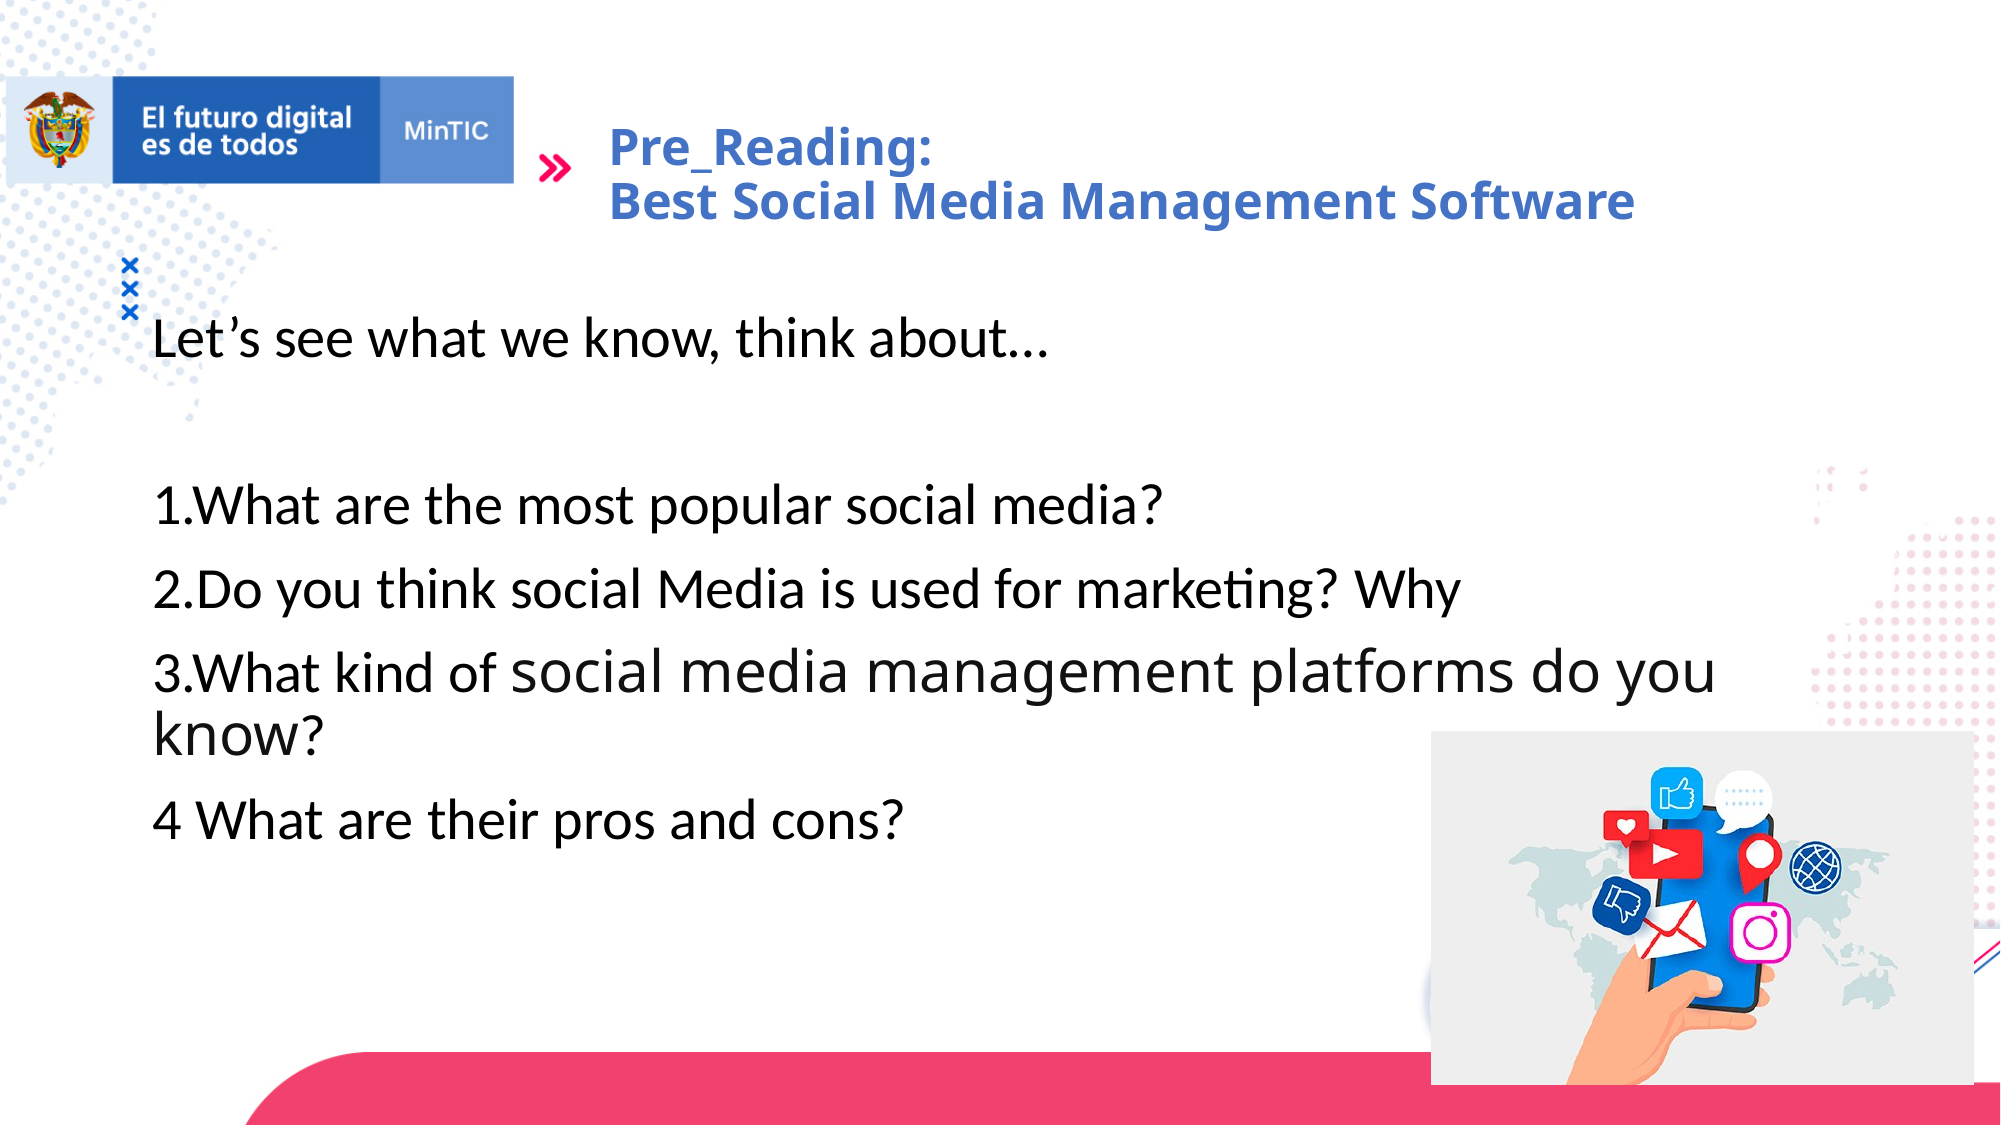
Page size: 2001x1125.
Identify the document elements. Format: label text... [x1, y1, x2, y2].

title Pre_Reading: Best Social Media Management Software [593, 59, 1863, 300]
list Let’s see what we know, think about… 1.What are the most popular social media? 2.Do you think social Media is used for marketing? Why 3.What kind of social media management platforms do you know? 4 What are their pros and cons? [137, 299, 1758, 1014]
picture [0, 0, 2001, 1125]
